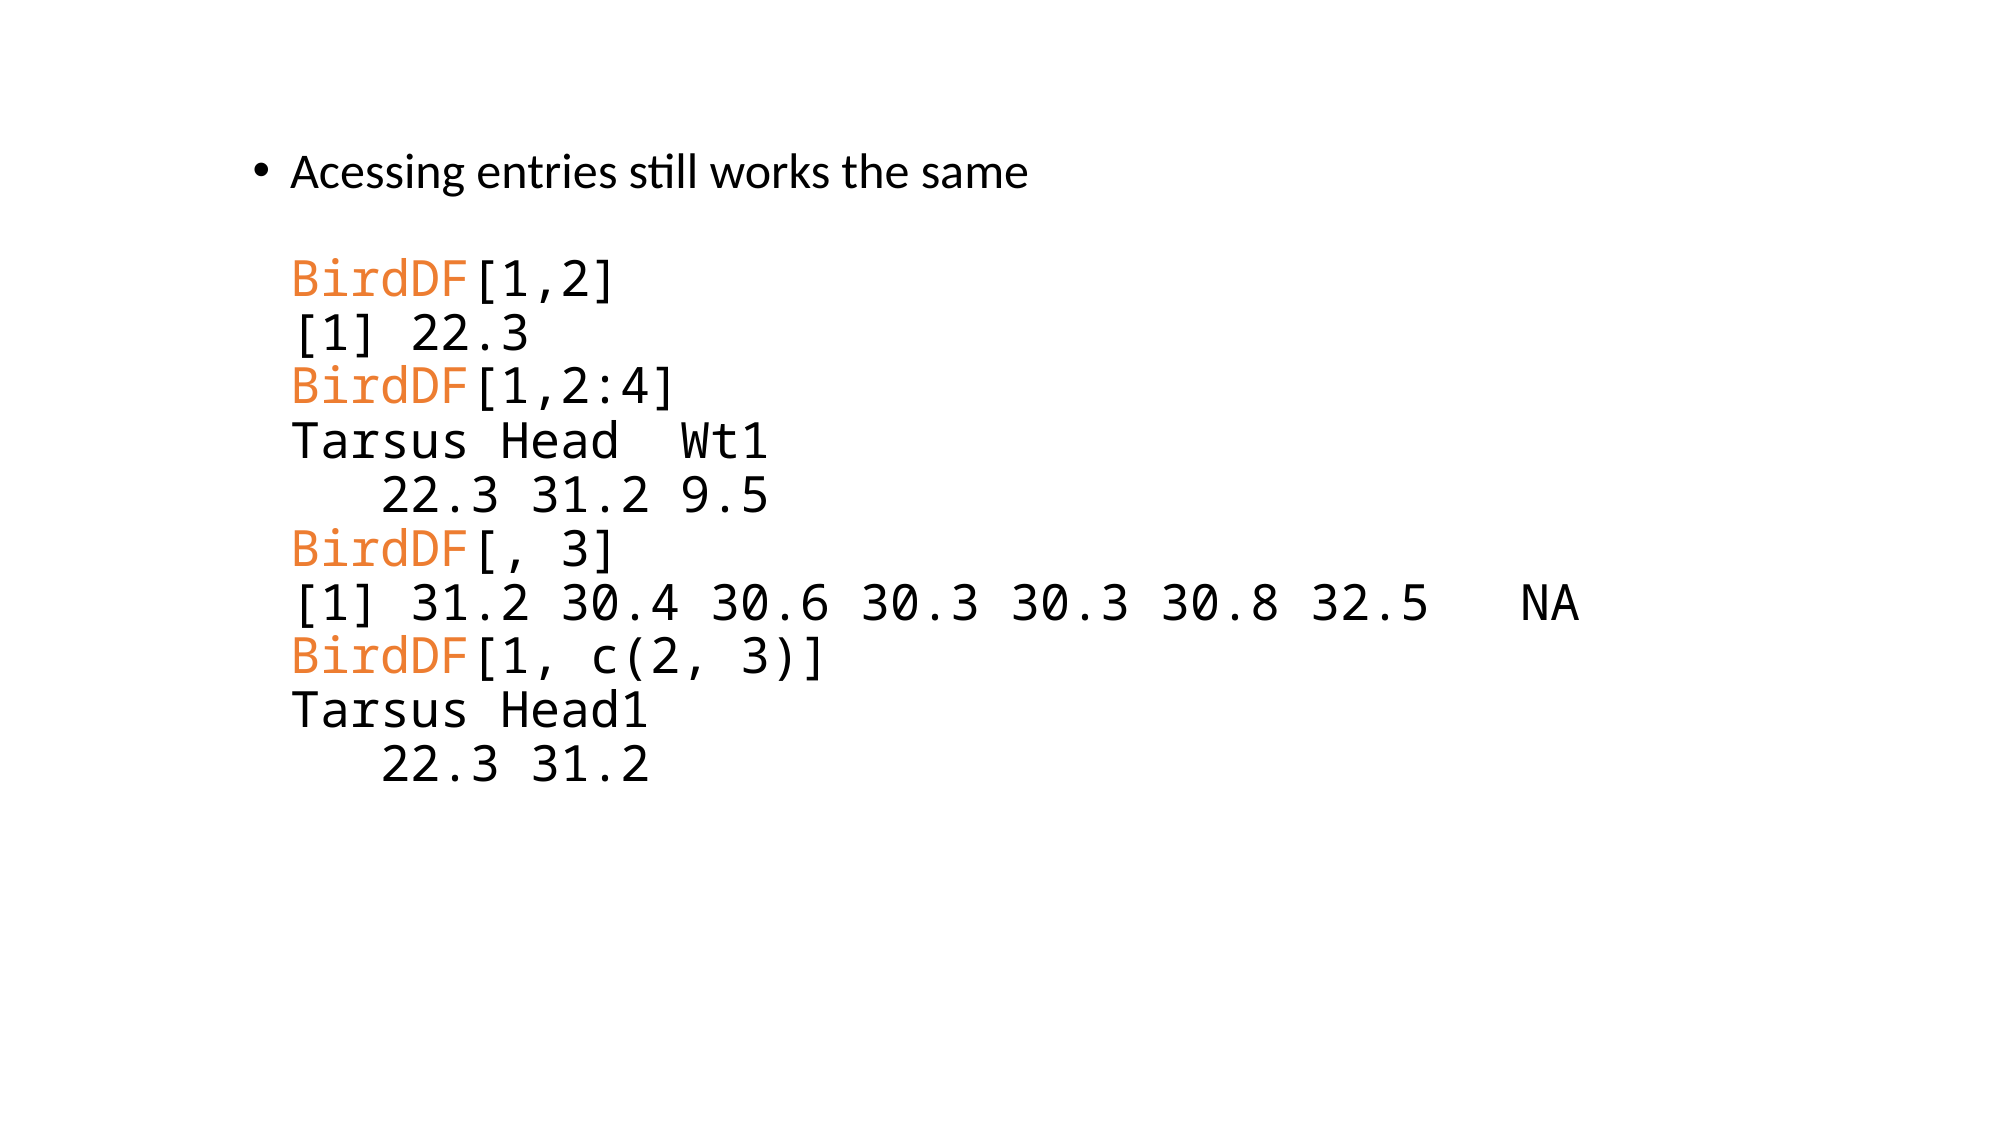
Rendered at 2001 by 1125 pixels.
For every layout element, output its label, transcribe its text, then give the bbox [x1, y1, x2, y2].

list Acessing entries still works the same BirdDF[1,2] [1] 22.3 BirdDF[1,2:4] Tarsus Head Wt1 22.3 31.2 9.5 BirdDF[, 3] [1] 31.2 30.4 30.6 30.3 30.3 30.8 32.5 NA BirdDF[1, c(2, 3)] Tarsus Head1 22.3 31.2 [237, 137, 1838, 880]
title R: Importing Data [137, 59, 1863, 278]
